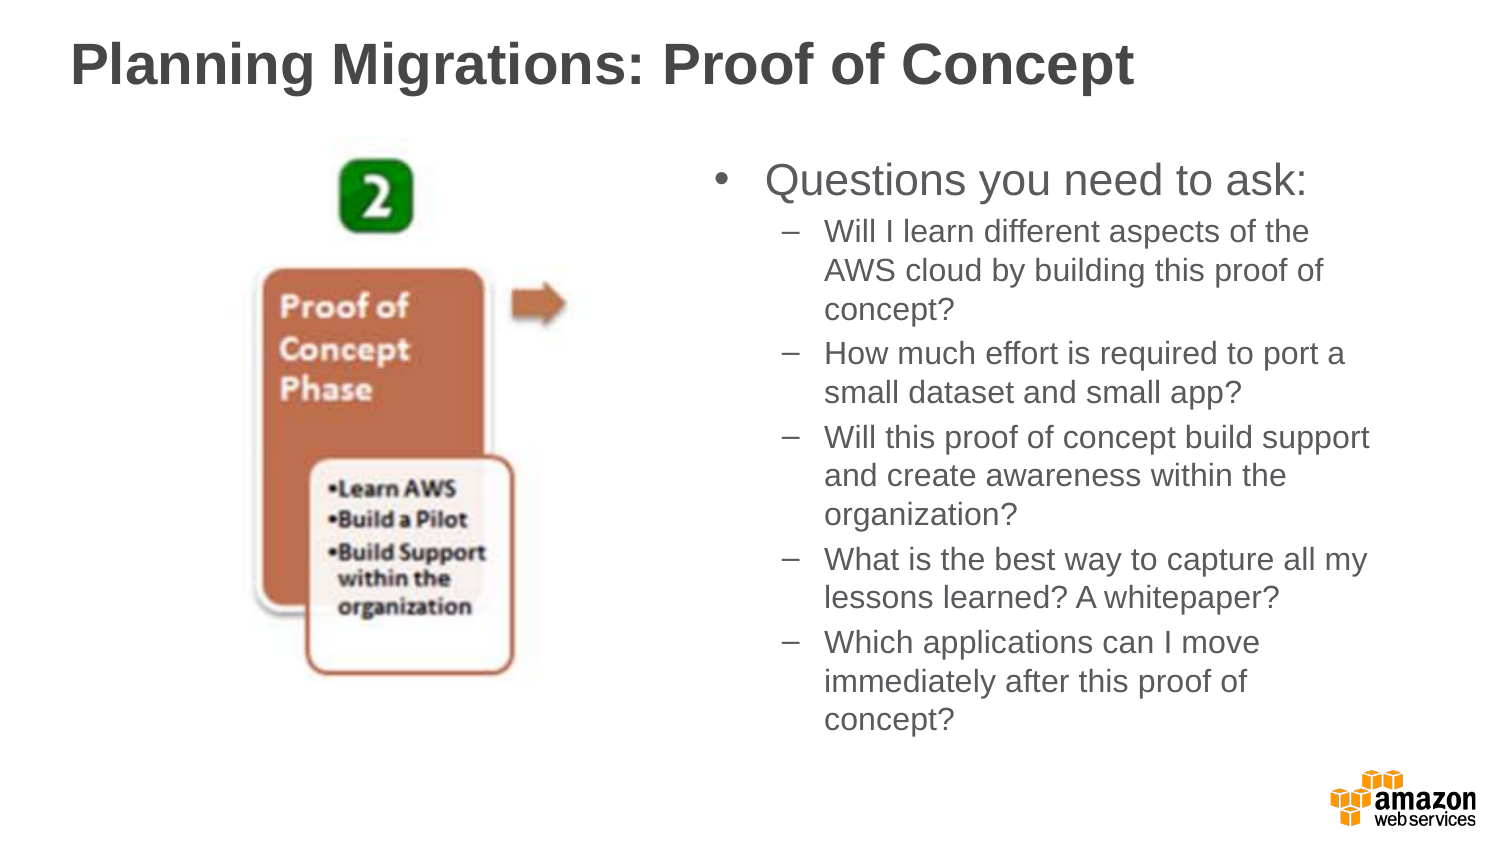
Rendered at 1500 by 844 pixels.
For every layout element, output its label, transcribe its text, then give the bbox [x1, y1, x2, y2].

title Planning Migrations: Proof of Concept [55, 18, 1402, 107]
list Questions you need to ask: Will I learn different aspects of the AWS cloud by building this proof of concept? How much effort is required to port a small dataset and small app? Will this proof of concept build support and create awareness within the organization? What is the best way to capture all my lessons learned? A whitepaper? Which applications can I move immediately after this proof of concept? [698, 143, 1402, 749]
picture [220, 123, 608, 737]
